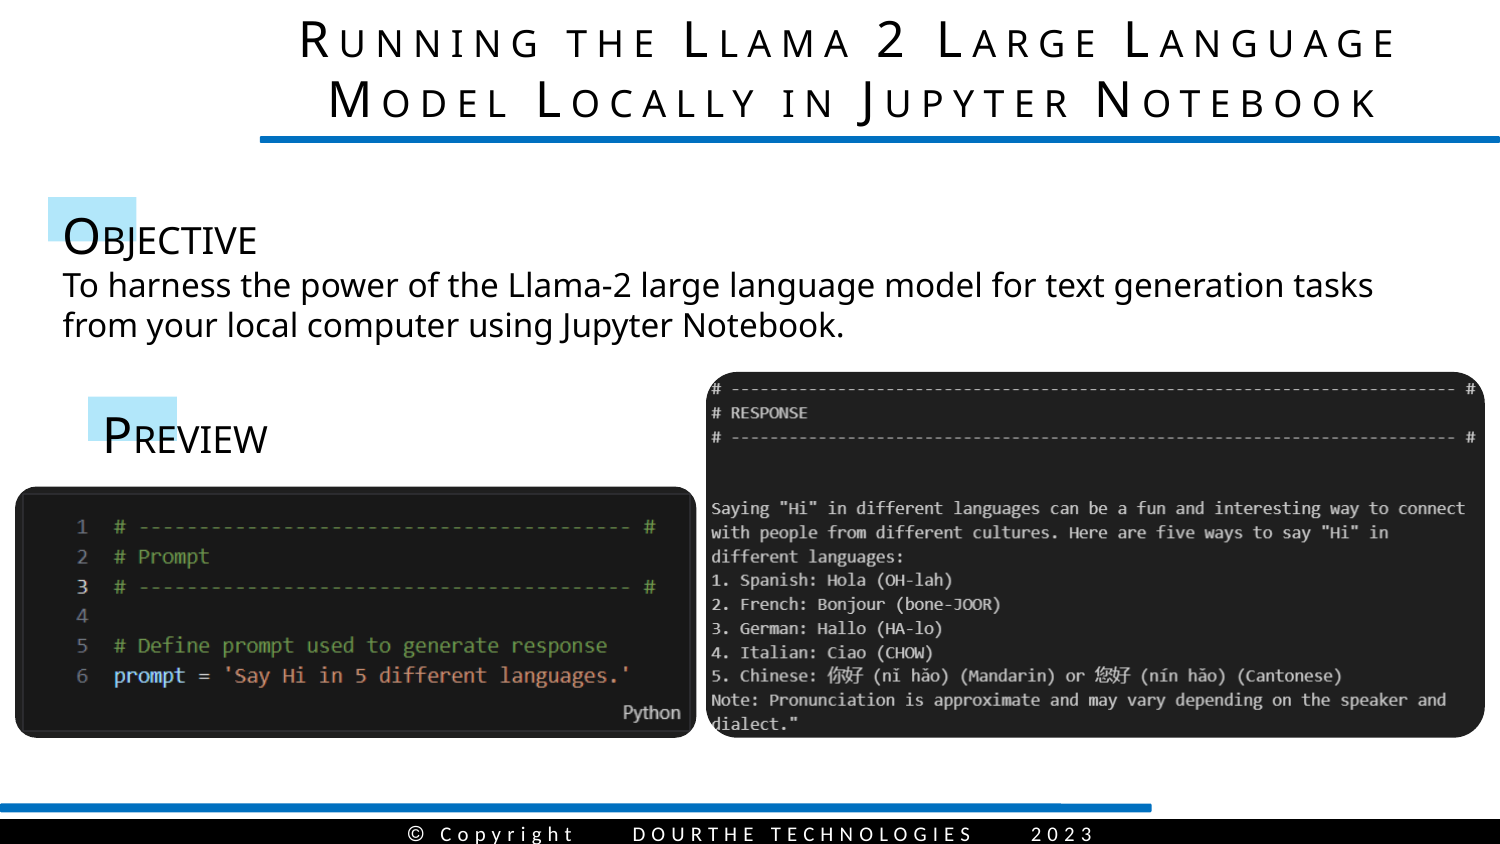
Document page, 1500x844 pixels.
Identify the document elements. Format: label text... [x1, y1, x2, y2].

picture [705, 371, 1486, 738]
text_box RUNNING THE LLAMA 2 LARGE LANGUAGE MODEL LOCALLY IN JUPYTER NOTEBOOK [201, 0, 1500, 135]
text_box PREVIEW [88, 396, 700, 472]
text_box OBJECTIVE To harness the power of the Llama-2 large language model for text generation tasks from your local computer using Jupyter Notebook. [47, 197, 1452, 352]
text_box  Copyright DOURTHE TECHNOLOGIES 2023 [0, 819, 1500, 844]
text_box [257, 135, 1500, 145]
picture [14, 486, 697, 739]
text_box [0, 801, 1154, 815]
